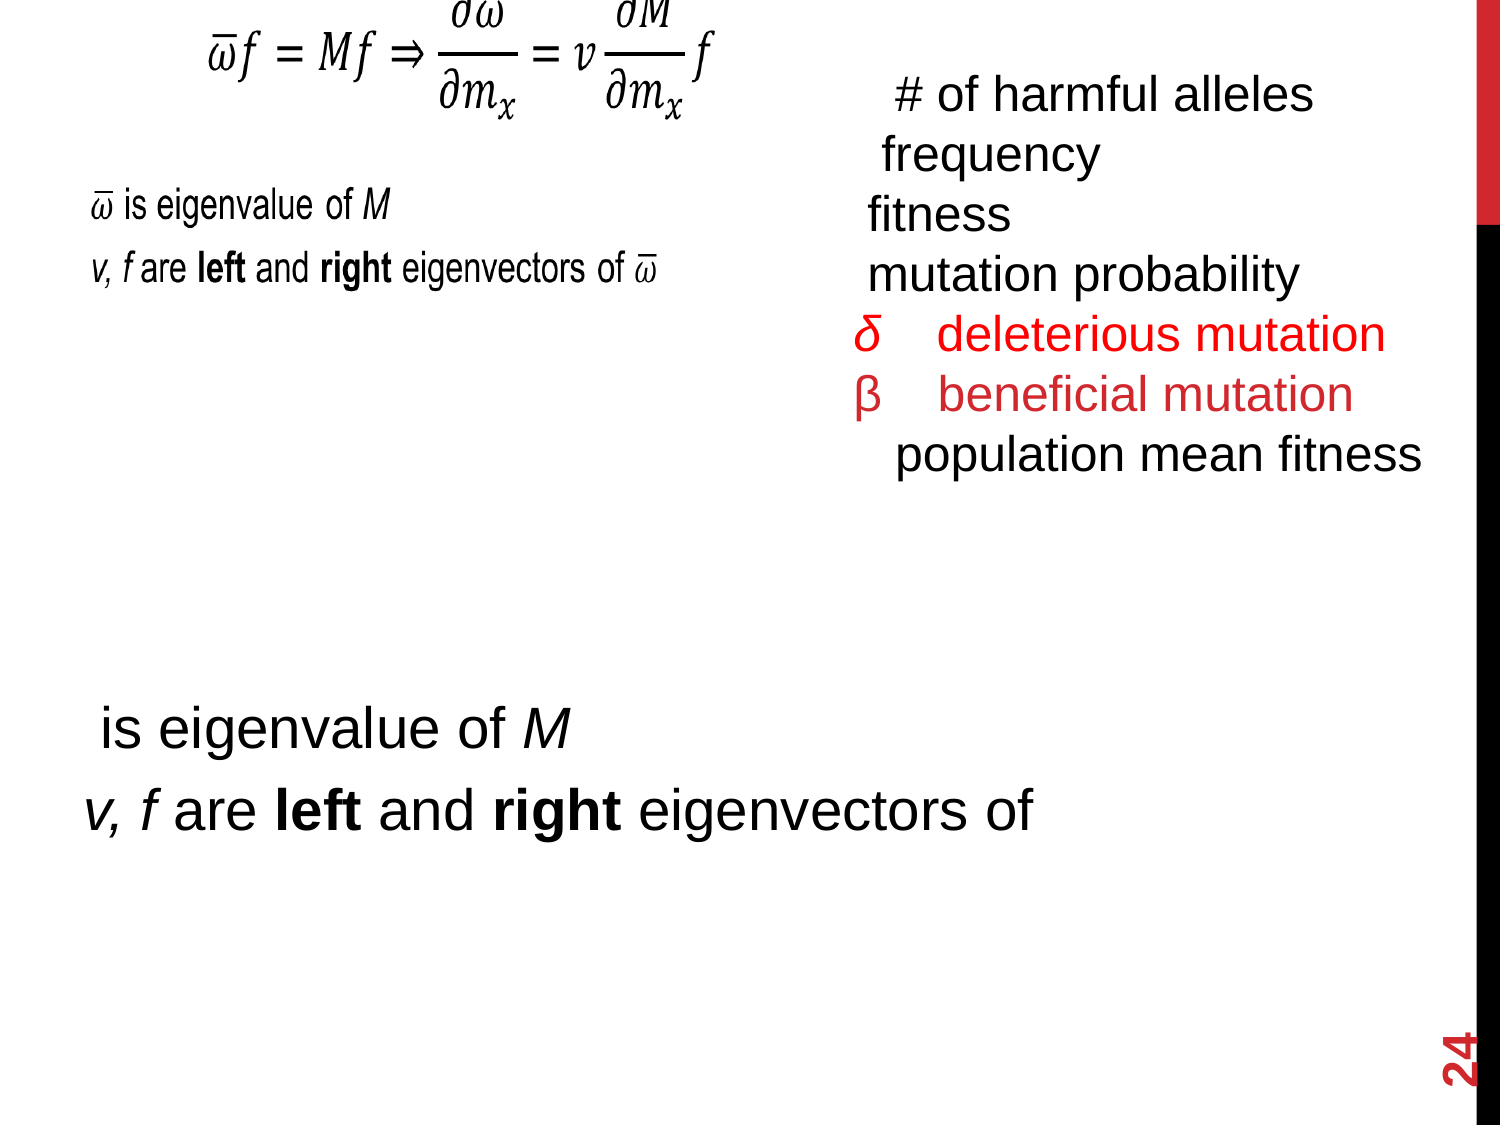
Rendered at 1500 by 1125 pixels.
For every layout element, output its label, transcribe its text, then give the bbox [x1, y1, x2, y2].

slide_number 24 [1427, 887, 1488, 1104]
picture [70, 0, 842, 424]
